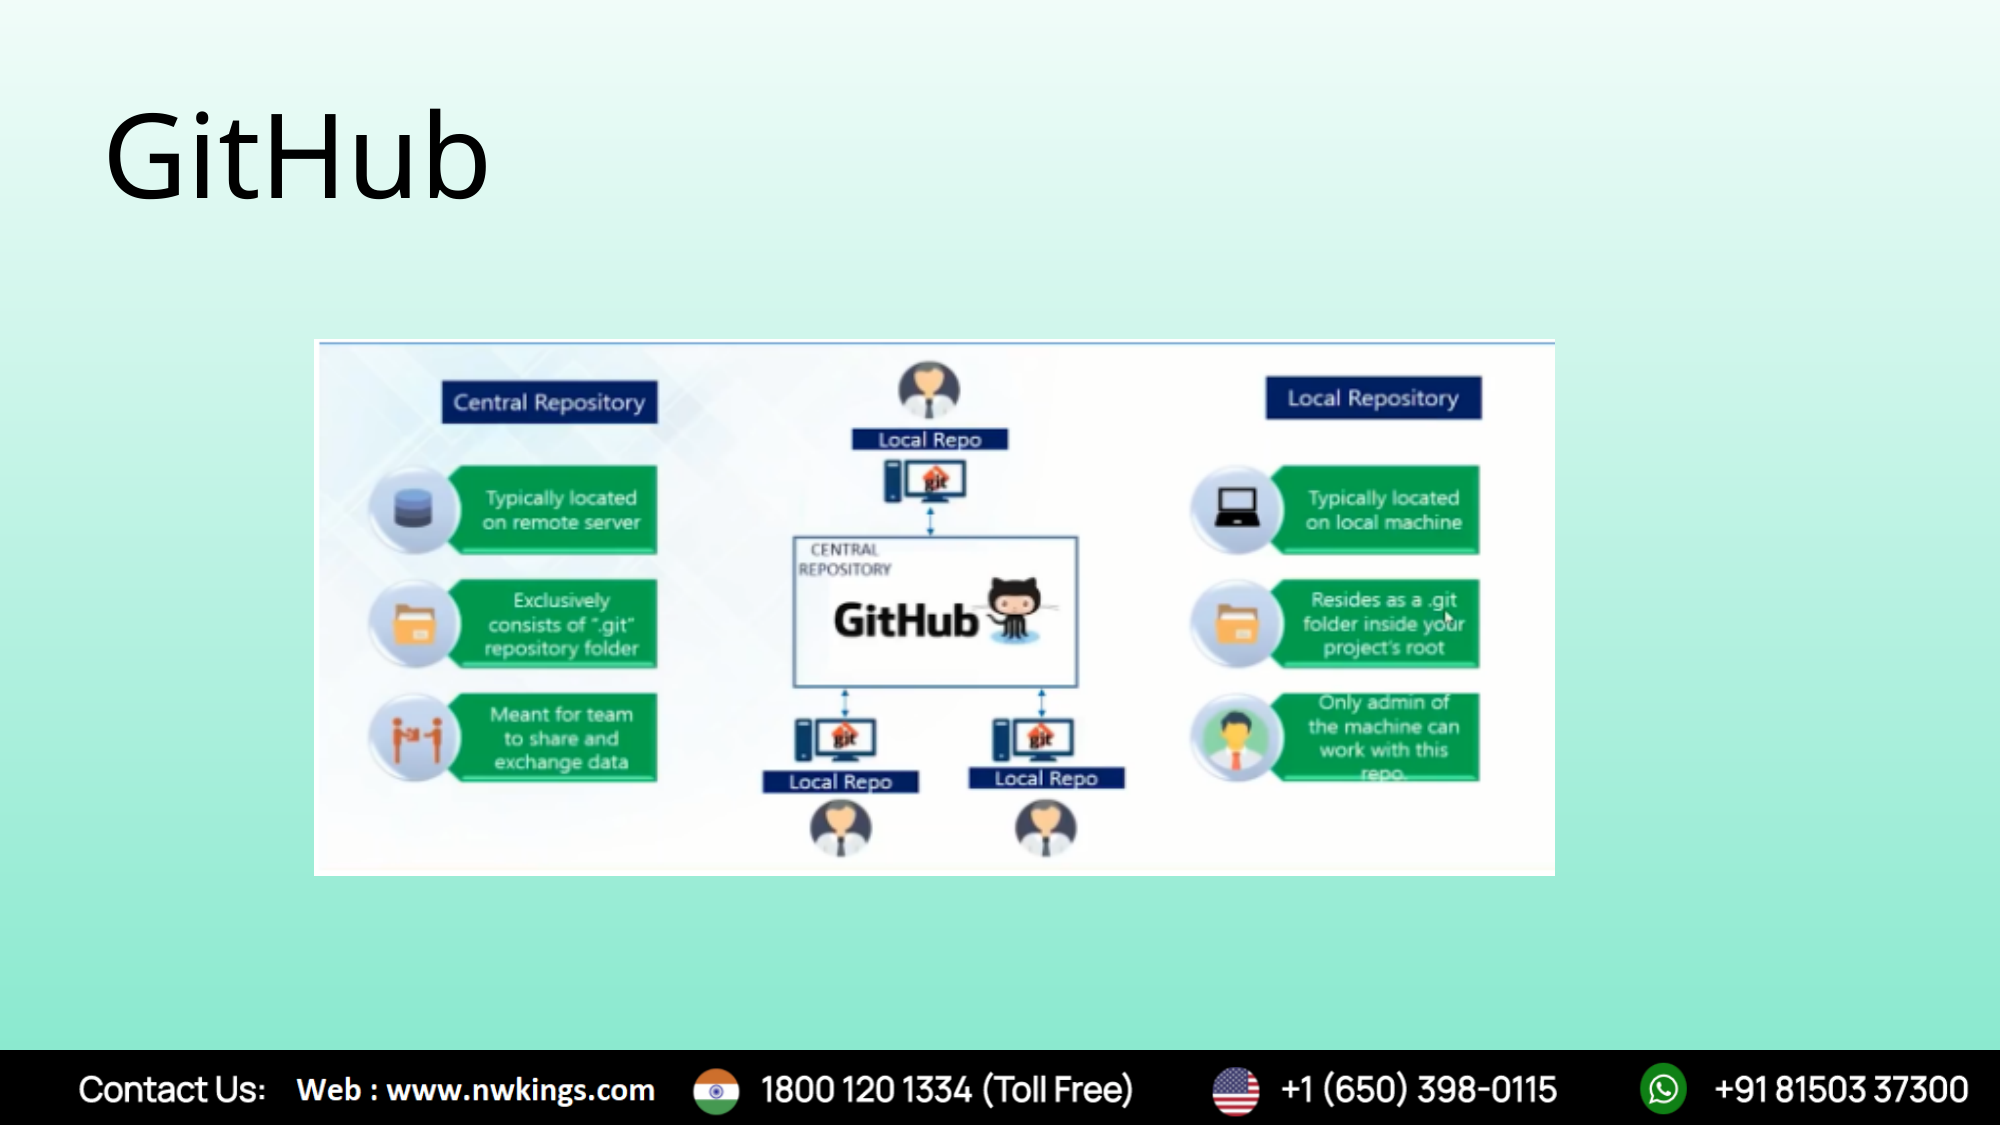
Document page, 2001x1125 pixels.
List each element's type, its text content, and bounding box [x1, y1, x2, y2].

picture [314, 339, 1555, 876]
picture [0, 1050, 2000, 1125]
title GitHub [87, 88, 1772, 232]
